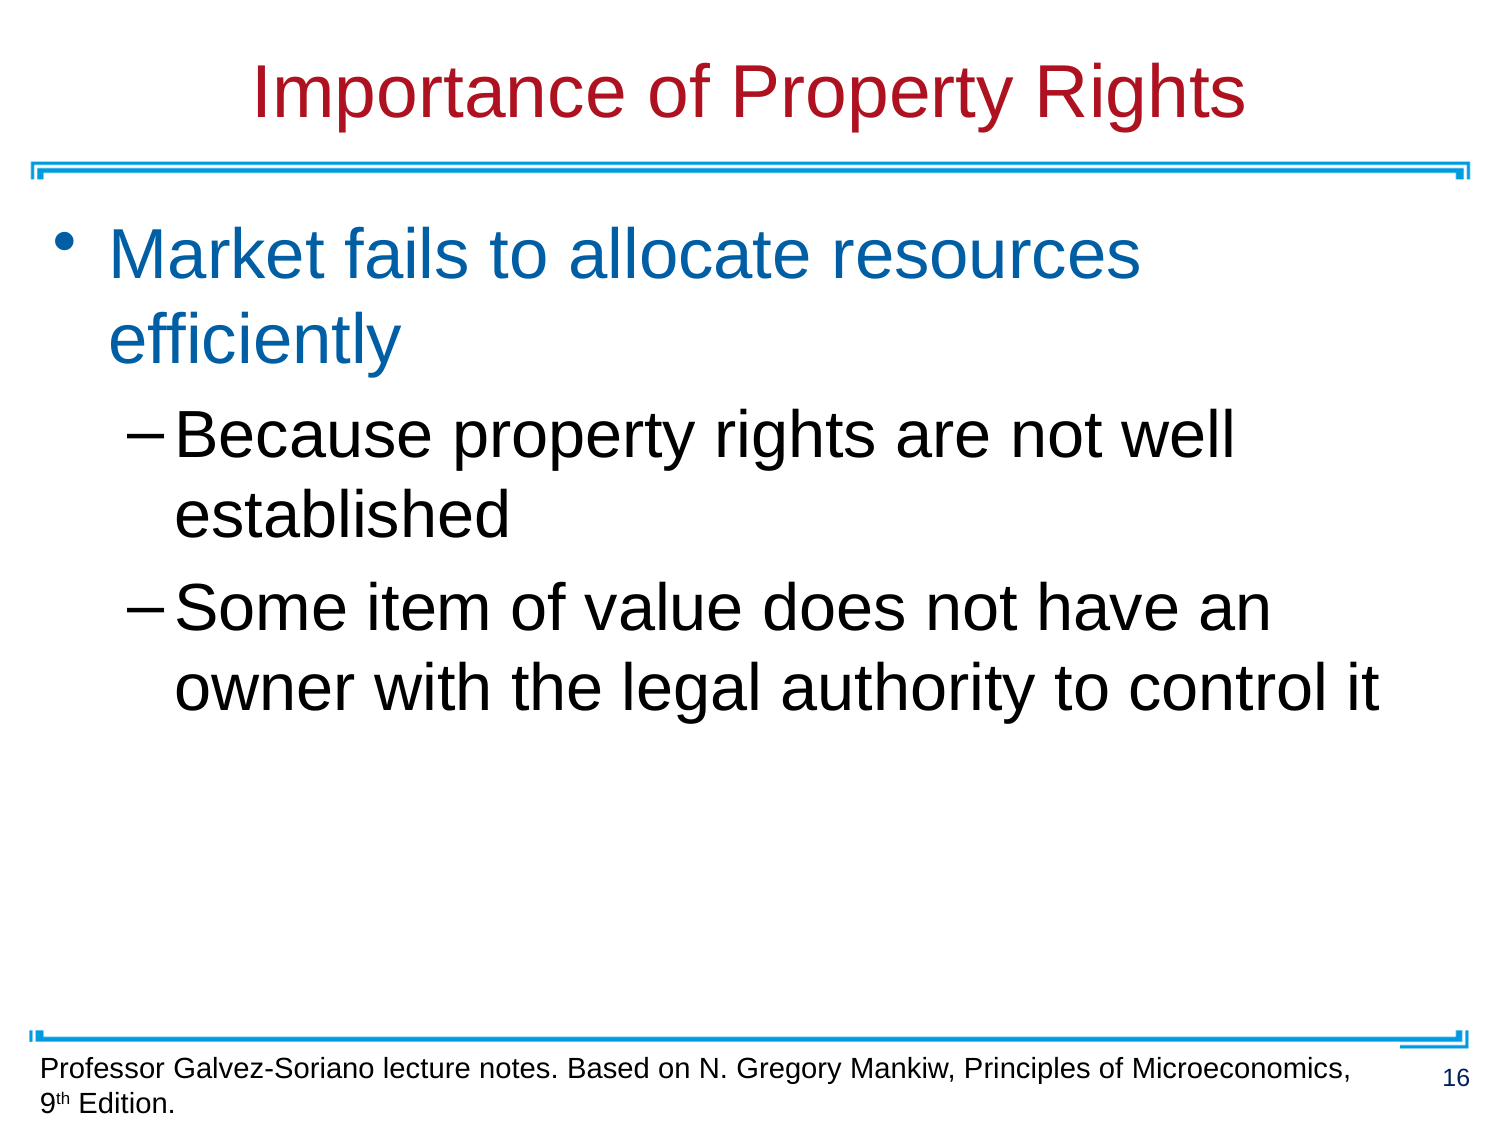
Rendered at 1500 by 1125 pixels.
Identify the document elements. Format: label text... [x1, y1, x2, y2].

list Market fails to allocate resources efficiently Because property rights are not well established Some item of value does not have an owner with the legal authority to control it [37, 200, 1447, 770]
title Importance of Property Rights [109, 16, 1391, 158]
slide_number 16 [1412, 1052, 1500, 1117]
picture [25, 154, 1475, 186]
text_box Professor Galvez-Soriano lecture notes. Based on N. Gregory Mankiw, Principles of Microeconomics, 9th Edition. [24, 1041, 1400, 1125]
picture [25, 1024, 1475, 1057]
